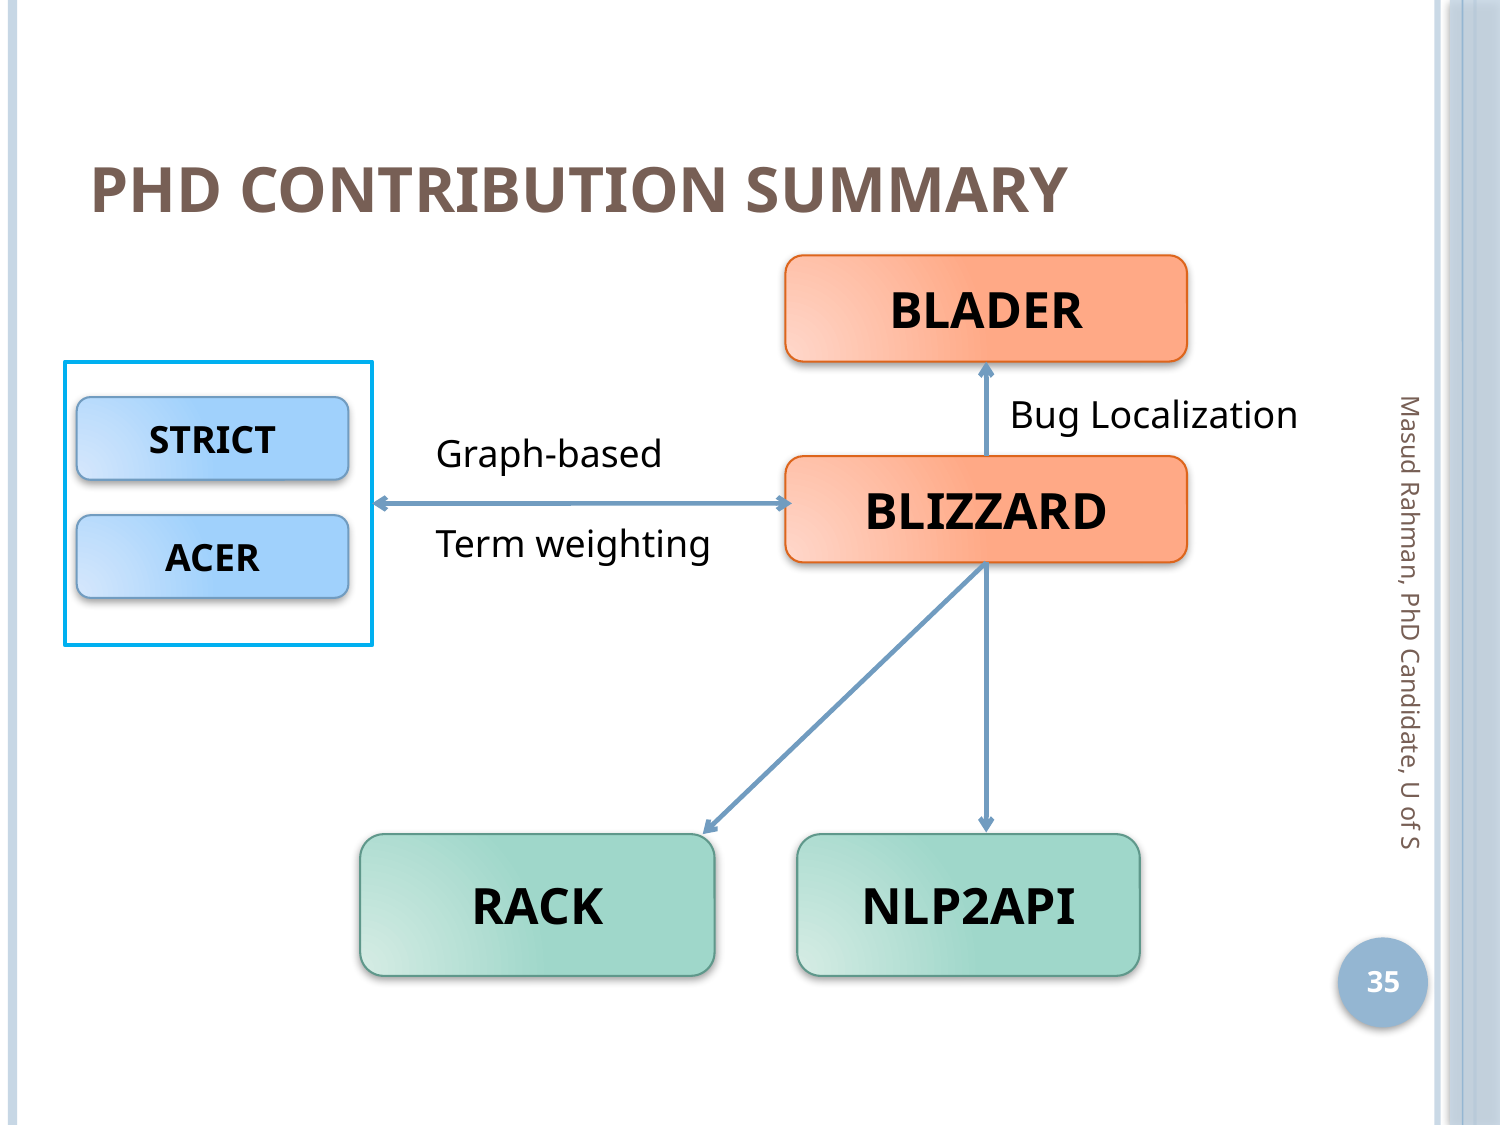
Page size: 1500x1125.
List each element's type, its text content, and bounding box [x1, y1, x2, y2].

text_box NLP2API [796, 833, 1141, 977]
slide_number 35 [1333, 940, 1434, 1027]
text_box Bug Localization [994, 383, 1314, 444]
text_box Graph-based Term weighting [420, 422, 727, 500]
footer Masud Rahman, PhD Candidate, U of S [1379, 380, 1440, 906]
title PhD Contribution Summary [75, 45, 1300, 233]
text_box RACK [359, 833, 716, 977]
text_box Graph-based Term weighting [420, 513, 727, 573]
text_box [63, 360, 374, 647]
text_box BLIZZARD [784, 455, 1189, 564]
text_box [420, 504, 727, 509]
text_box BLADER [784, 254, 1189, 363]
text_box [702, 561, 985, 835]
